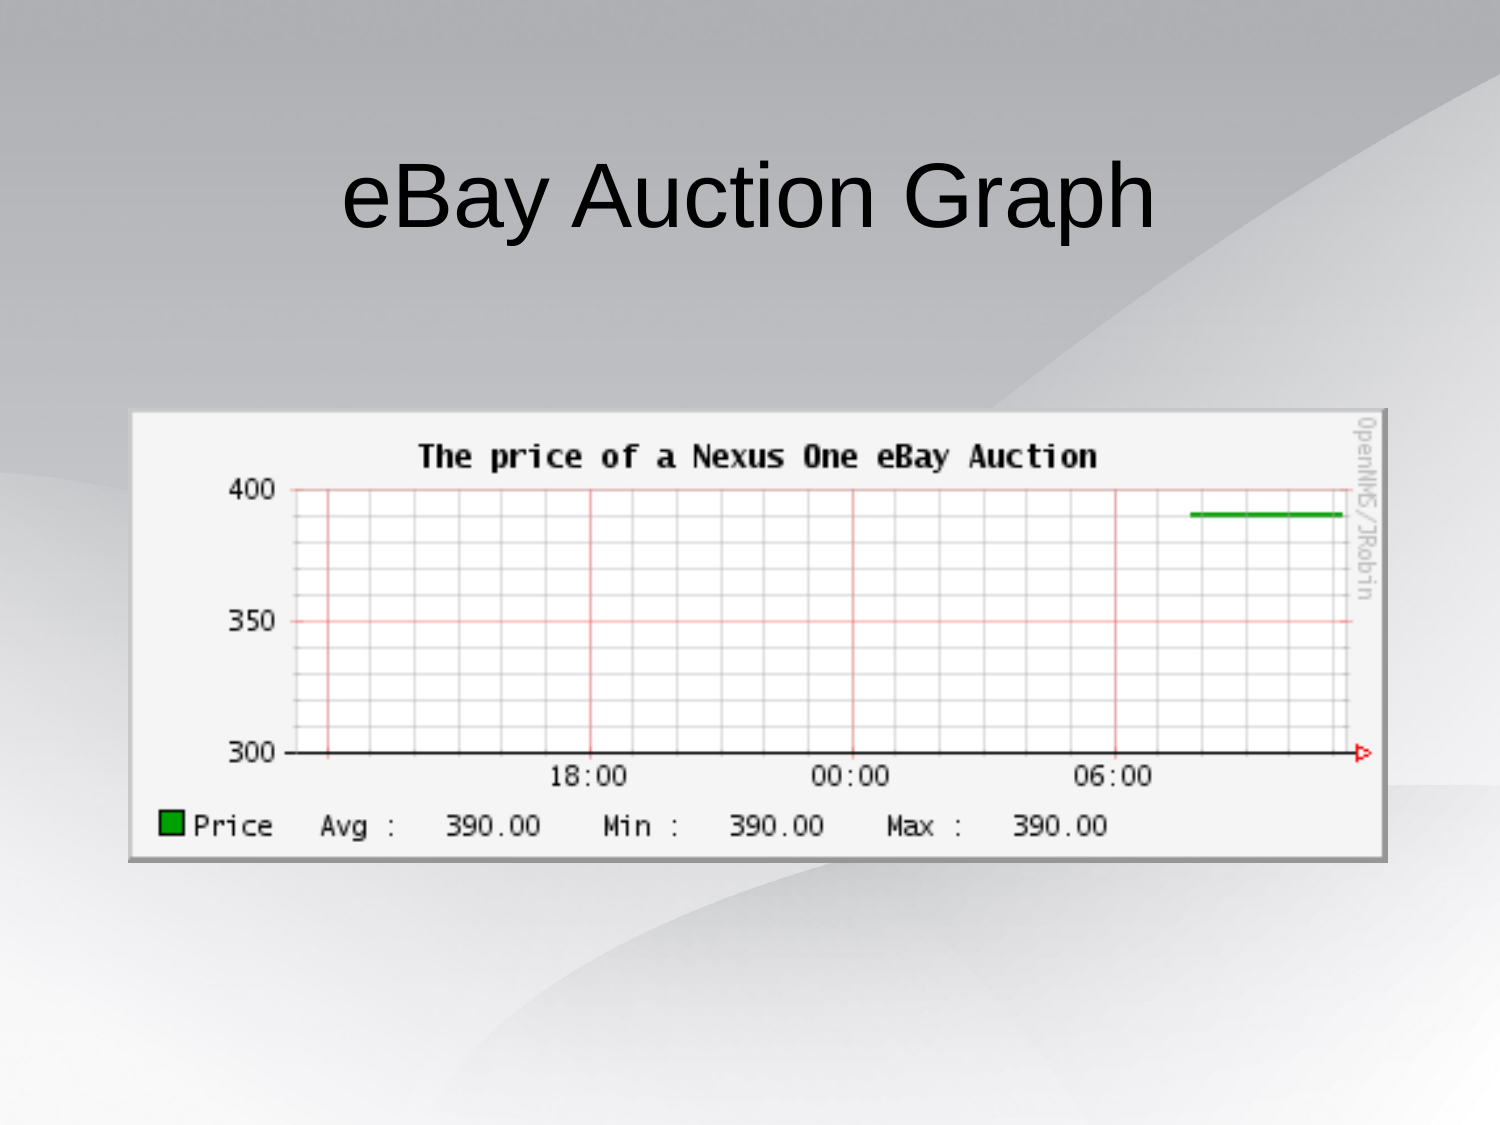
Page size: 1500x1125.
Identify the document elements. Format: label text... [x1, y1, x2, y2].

picture [0, 0, 1500, 1125]
title eBay Auction Graph [112, 83, 1388, 304]
